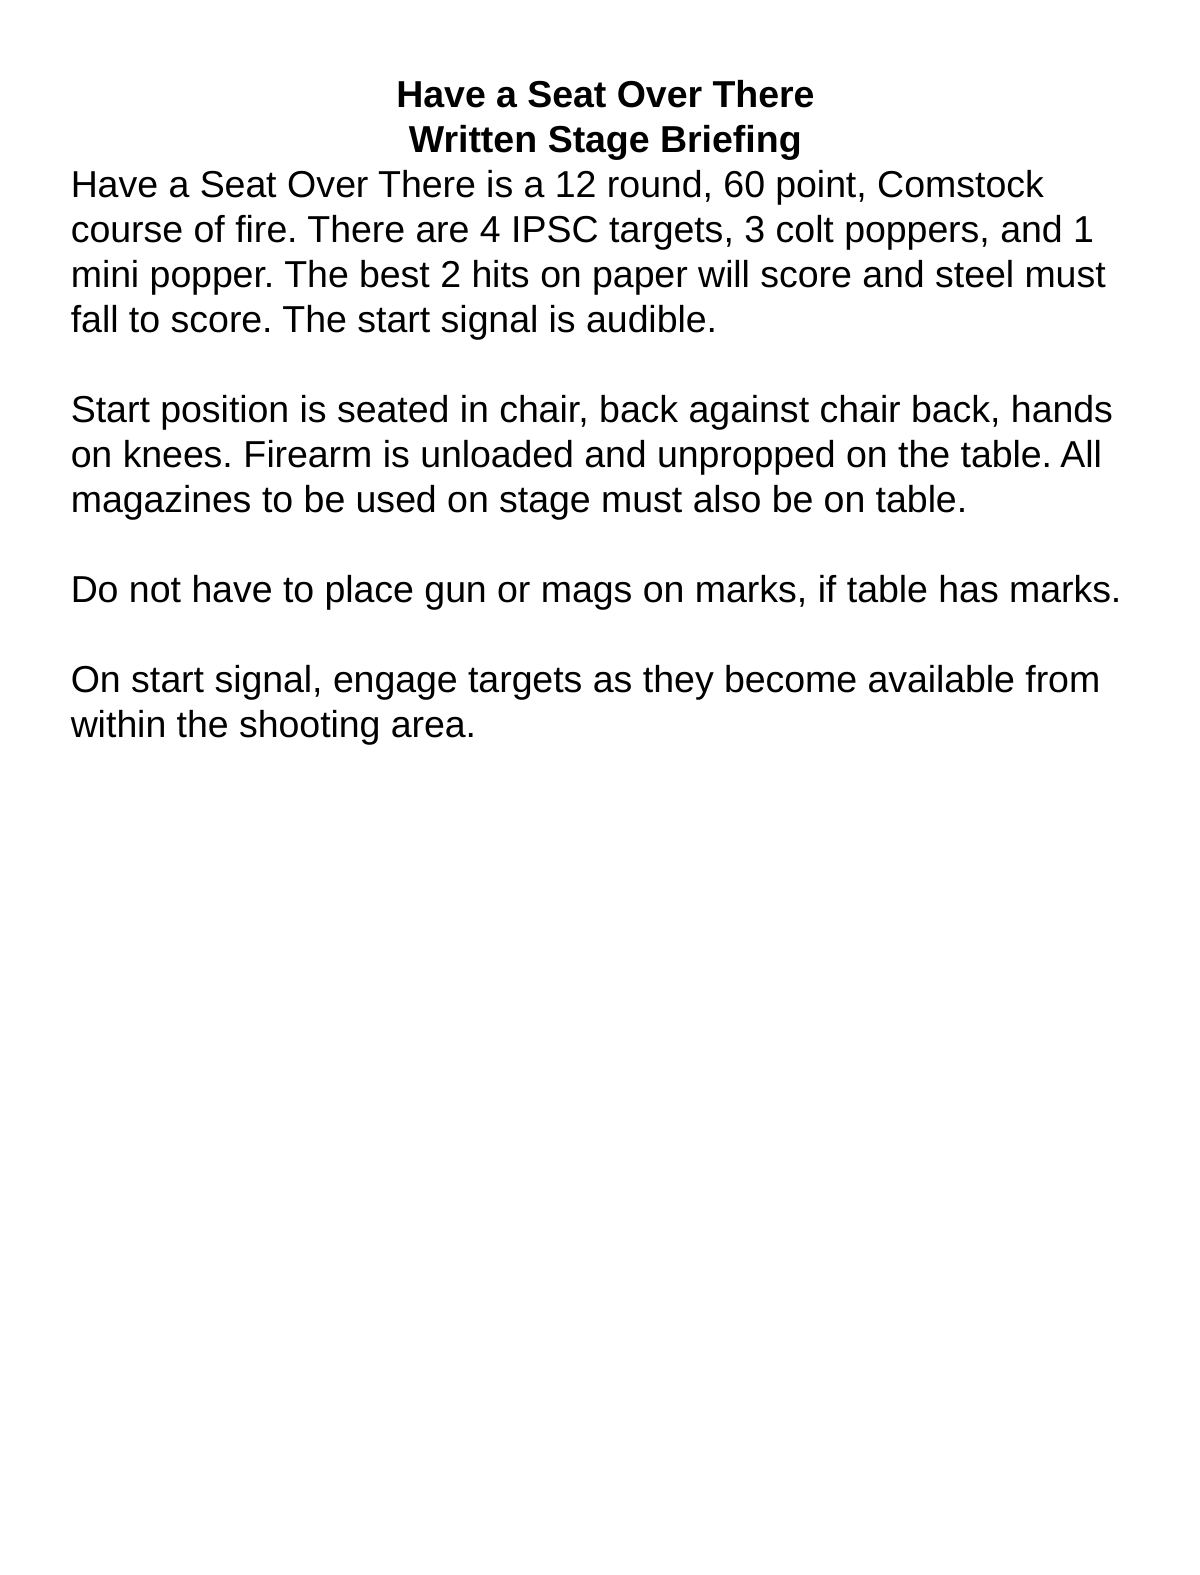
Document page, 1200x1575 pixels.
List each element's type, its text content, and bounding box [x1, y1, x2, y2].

text_box Have a Seat Over There Written Stage Briefing Have a Seat Over There is a 12 round, 60 point, Comstock course of fire. There are 4 IPSC targets, 3 colt poppers, and 1 mini popper. The best 2 hits on paper will score and steel must fall to score. The start signal is audible. Start position is seated in chair, back against chair back, hands on knees. Firearm is unloaded and unpropped on the table. All magazines to be used on stage must also be on table. Do not have to place gun or mags on marks, if table has marks. On start signal, engage targets as they become available from within the shooting area. [56, 63, 1156, 753]
